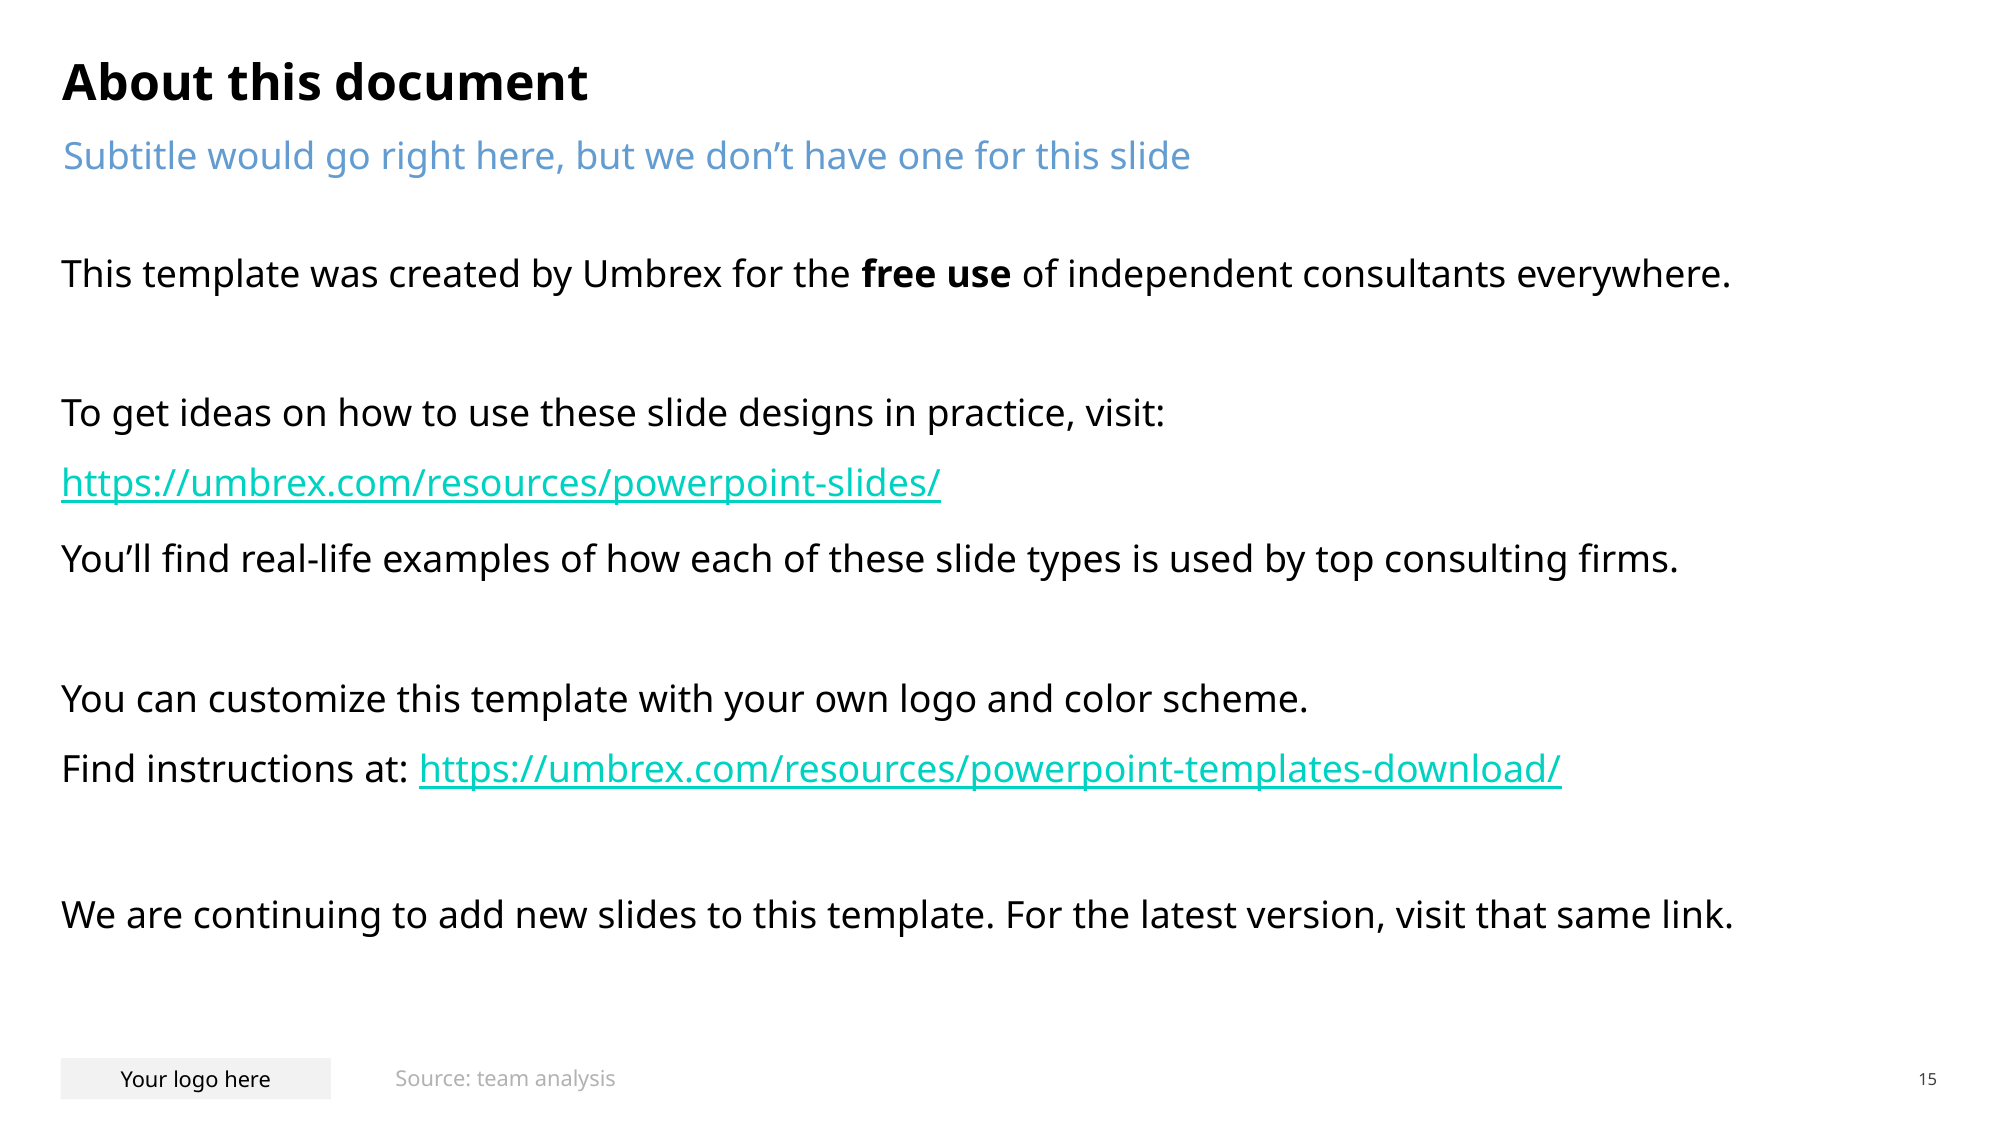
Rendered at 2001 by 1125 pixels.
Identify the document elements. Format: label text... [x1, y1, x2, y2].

title About this document [63, 62, 1937, 143]
list This template was created by Umbrex for the free use of independent consultants everywhere. To get ideas on how to use these slide designs in practice, visit: https://umbrex.com/resources/powerpoint-slides/ You’ll find real-life examples of how each of these slide types is used by top consulting firms. You can customize this template with your own logo and color scheme. Find instructions at: https://umbrex.com/resources/powerpoint-templates-download/ We are continuing to add new slides to this template. For the latest version, visit that same link. [60, 249, 1940, 1035]
list Subtitle would go right here, but we don’t have one for this slide [63, 143, 1937, 227]
footer Source: team analysis [380, 1059, 1340, 1100]
